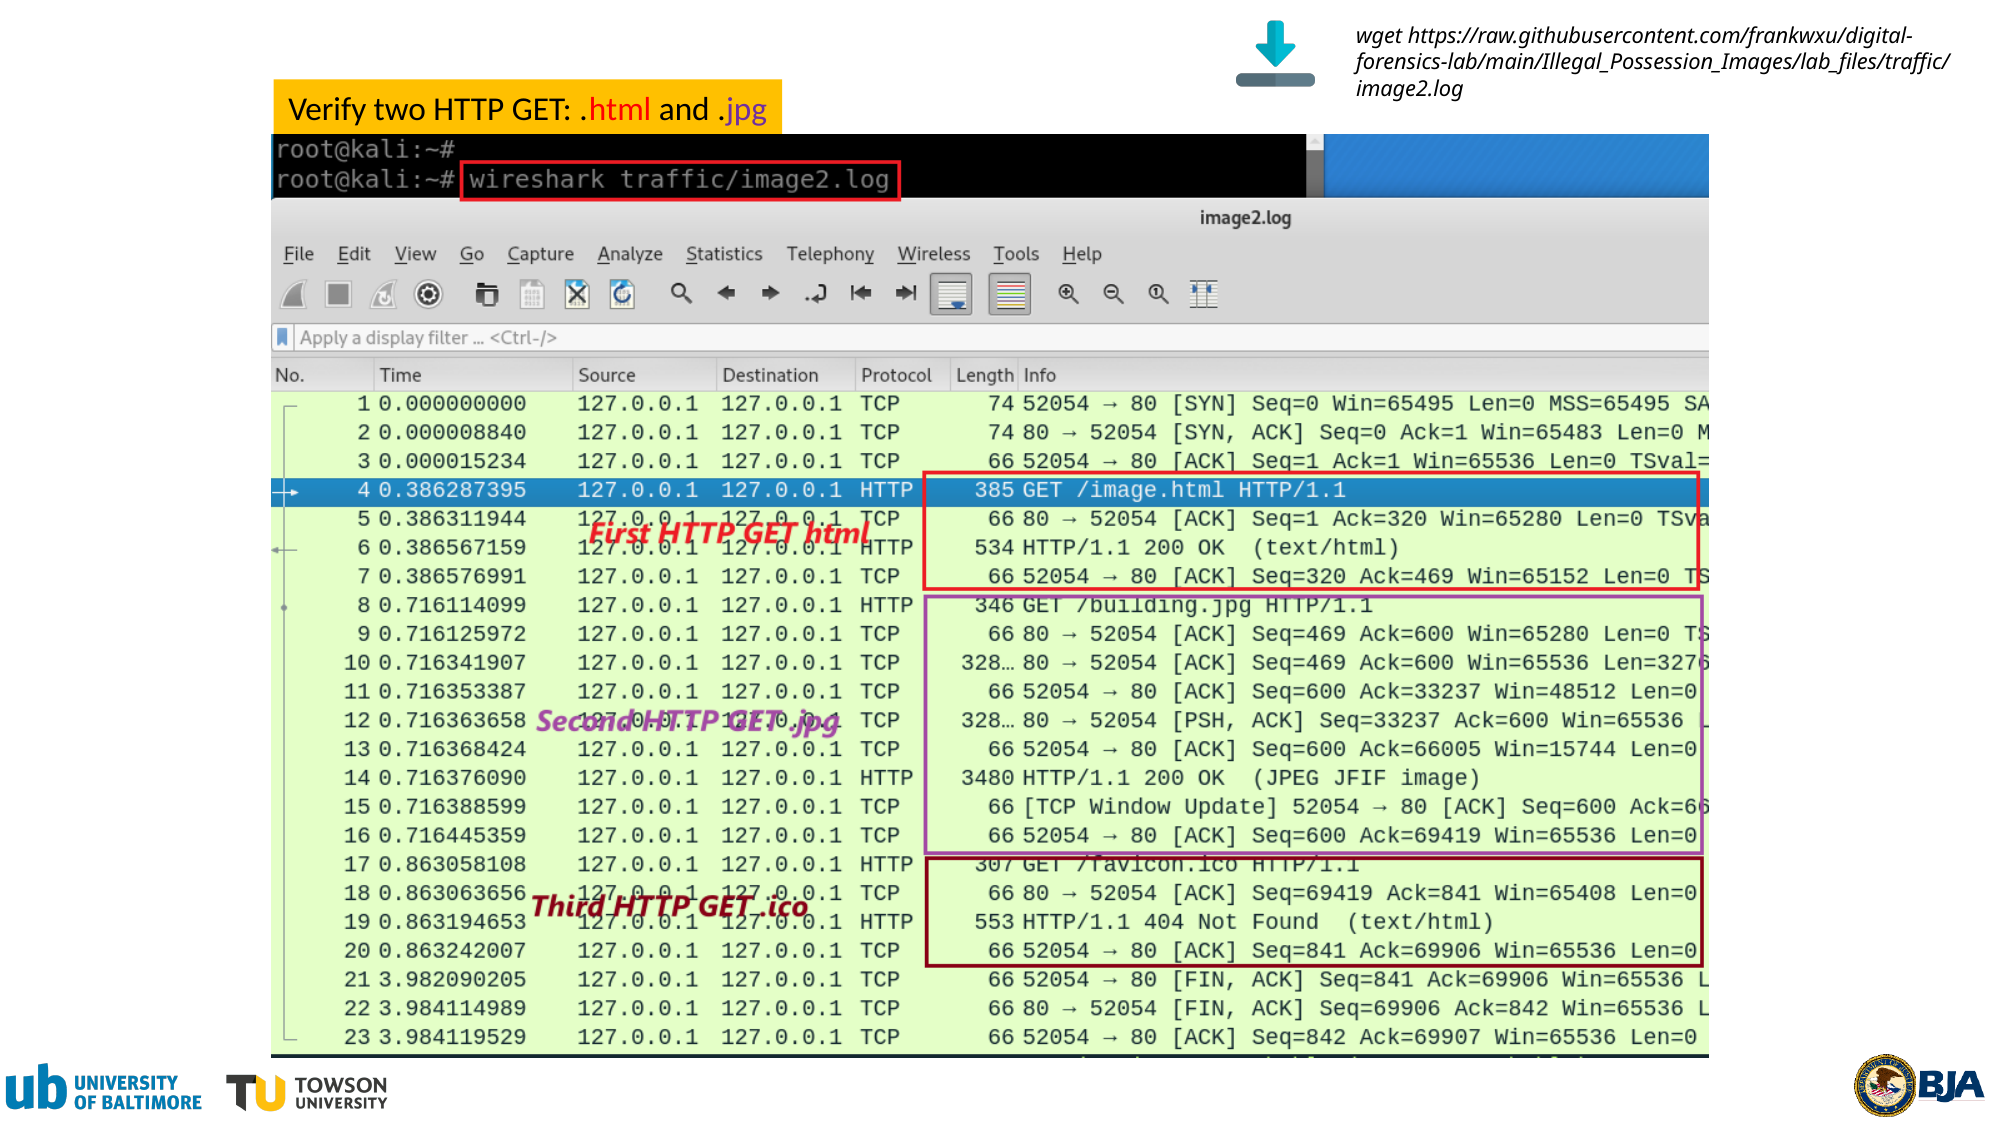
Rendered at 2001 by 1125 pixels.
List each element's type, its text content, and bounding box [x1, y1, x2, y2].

picture [1854, 1054, 1986, 1117]
text_box Verify two HTTP GET: .html and .jpg [273, 79, 783, 134]
text_box wget https://raw.githubusercontent.com/frankwxu/digital-forensics-lab/main/Illegal_Possession_Images/lab_files/traffic/image2.log [1341, 14, 2000, 108]
picture [1236, 14, 1315, 93]
picture [271, 134, 1709, 1058]
picture [0, 1031, 407, 1125]
